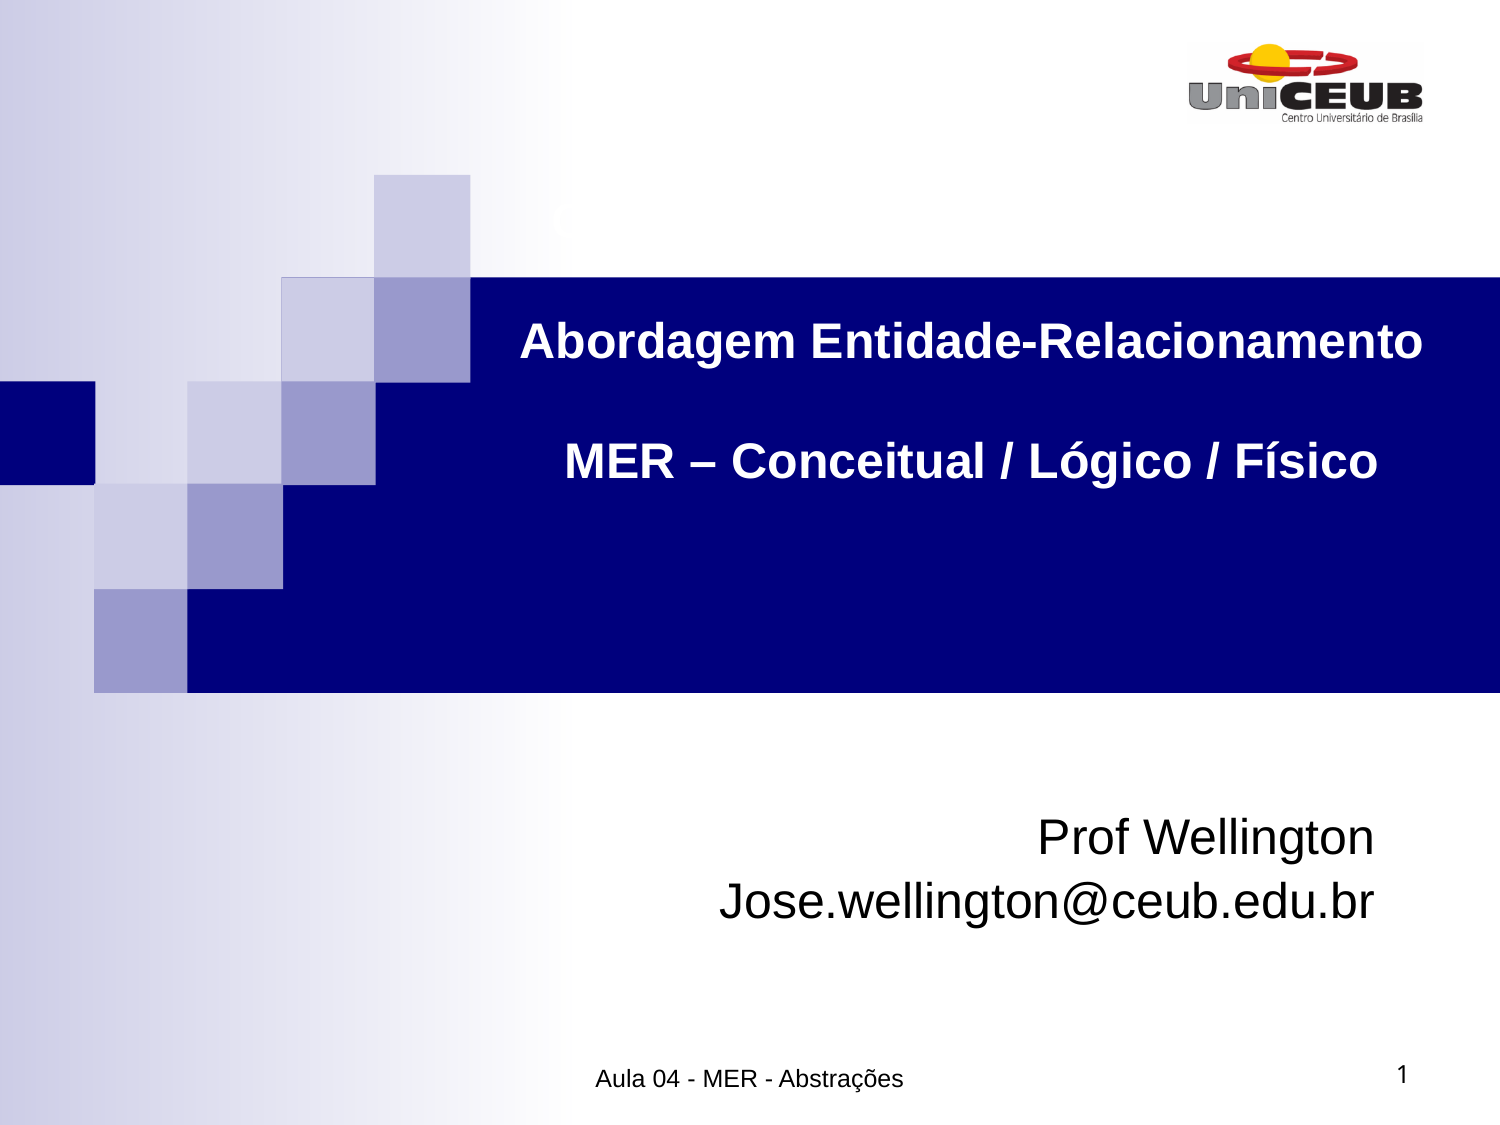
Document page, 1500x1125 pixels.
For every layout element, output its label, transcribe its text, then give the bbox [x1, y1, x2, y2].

subtitle Prof Wellington Jose.wellington@ceub.edu.br [419, 739, 1391, 965]
picture [1186, 42, 1424, 125]
text_box ‹#› [1074, 1024, 1425, 1100]
title Conceitos de Modelagem de Dados Abordagem Entidade-Relacionamento MER – Conceitual / Lógico / Físico [478, 290, 1466, 646]
text_box Aula 04 - MER - Abstrações [512, 1024, 988, 1100]
